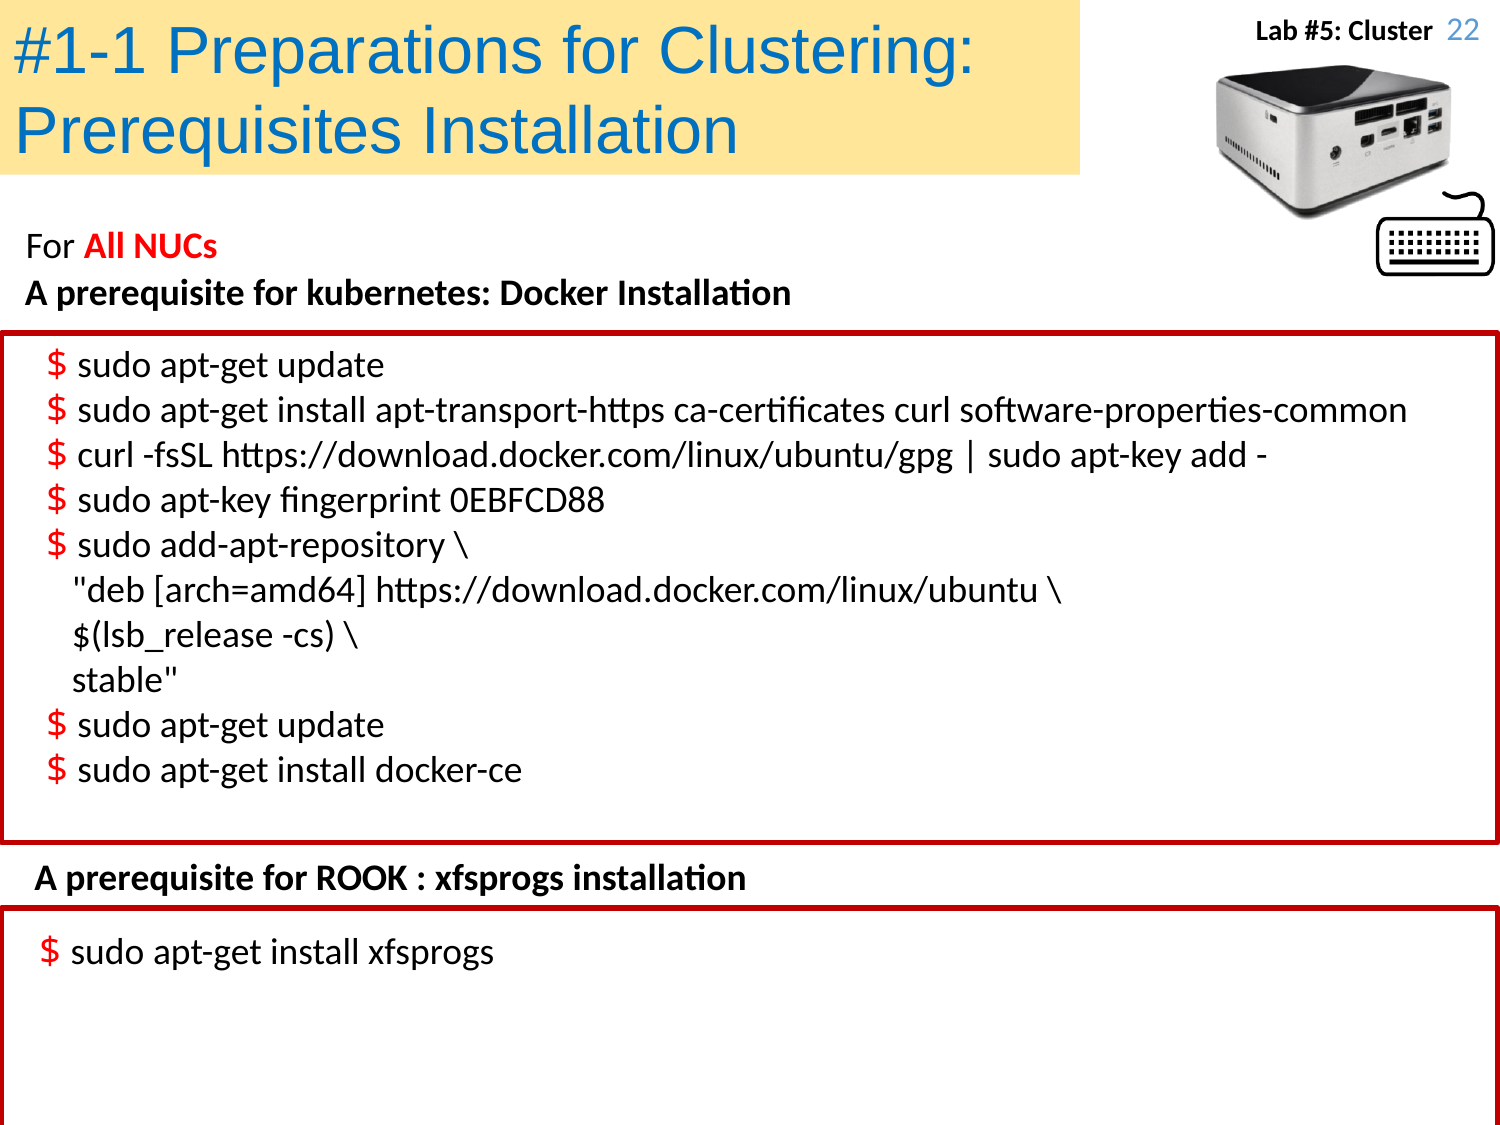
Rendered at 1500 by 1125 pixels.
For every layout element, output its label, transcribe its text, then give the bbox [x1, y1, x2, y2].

picture [1207, 62, 1500, 326]
text_box A prerequisite for kubernetes: Docker Installation [9, 260, 905, 321]
text_box $ sudo apt-get update $ sudo apt-get install apt-transport-https ca-certificates curl software-properties-common $ curl -fsSL https://download.docker.com/linux/ubuntu/gpg | sudo apt-key add - $ sudo apt-key fingerprint 0EBFCD88 $ sudo add-apt-repository \ "deb [arch=amd64] https://download.docker.com/linux/ubuntu \ $(lsb_release -cs) \ stable" $ sudo apt-get update $ sudo apt-get install docker-ce [31, 333, 1425, 798]
text_box [1, 333, 1498, 843]
text_box A prerequisite for ROOK : xfsprogs installation [19, 845, 770, 906]
text_box [1, 908, 1498, 1125]
text_box $ sudo apt-get install xfsprogs [24, 919, 510, 980]
text_box For All NUCs [11, 214, 242, 260]
text_box #1-1 Preparations for Clustering: Prerequisites Installation [0, 0, 1080, 175]
